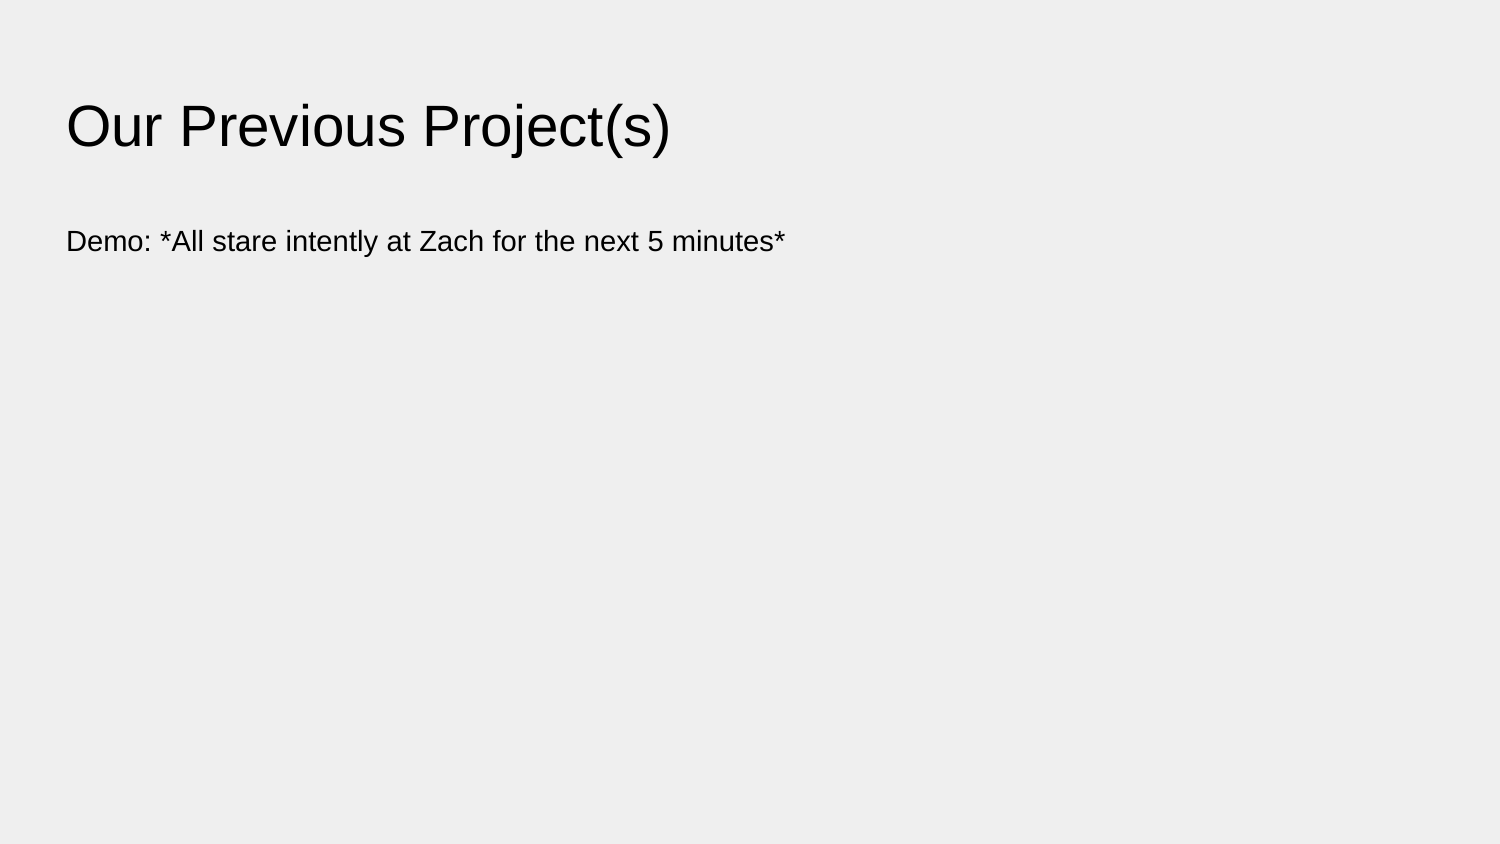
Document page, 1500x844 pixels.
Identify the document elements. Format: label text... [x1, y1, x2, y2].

text_box Demo: *All stare intently at Zach for the next 5 minutes* [51, 207, 908, 466]
title Our Previous Project(s) [51, 72, 1449, 167]
